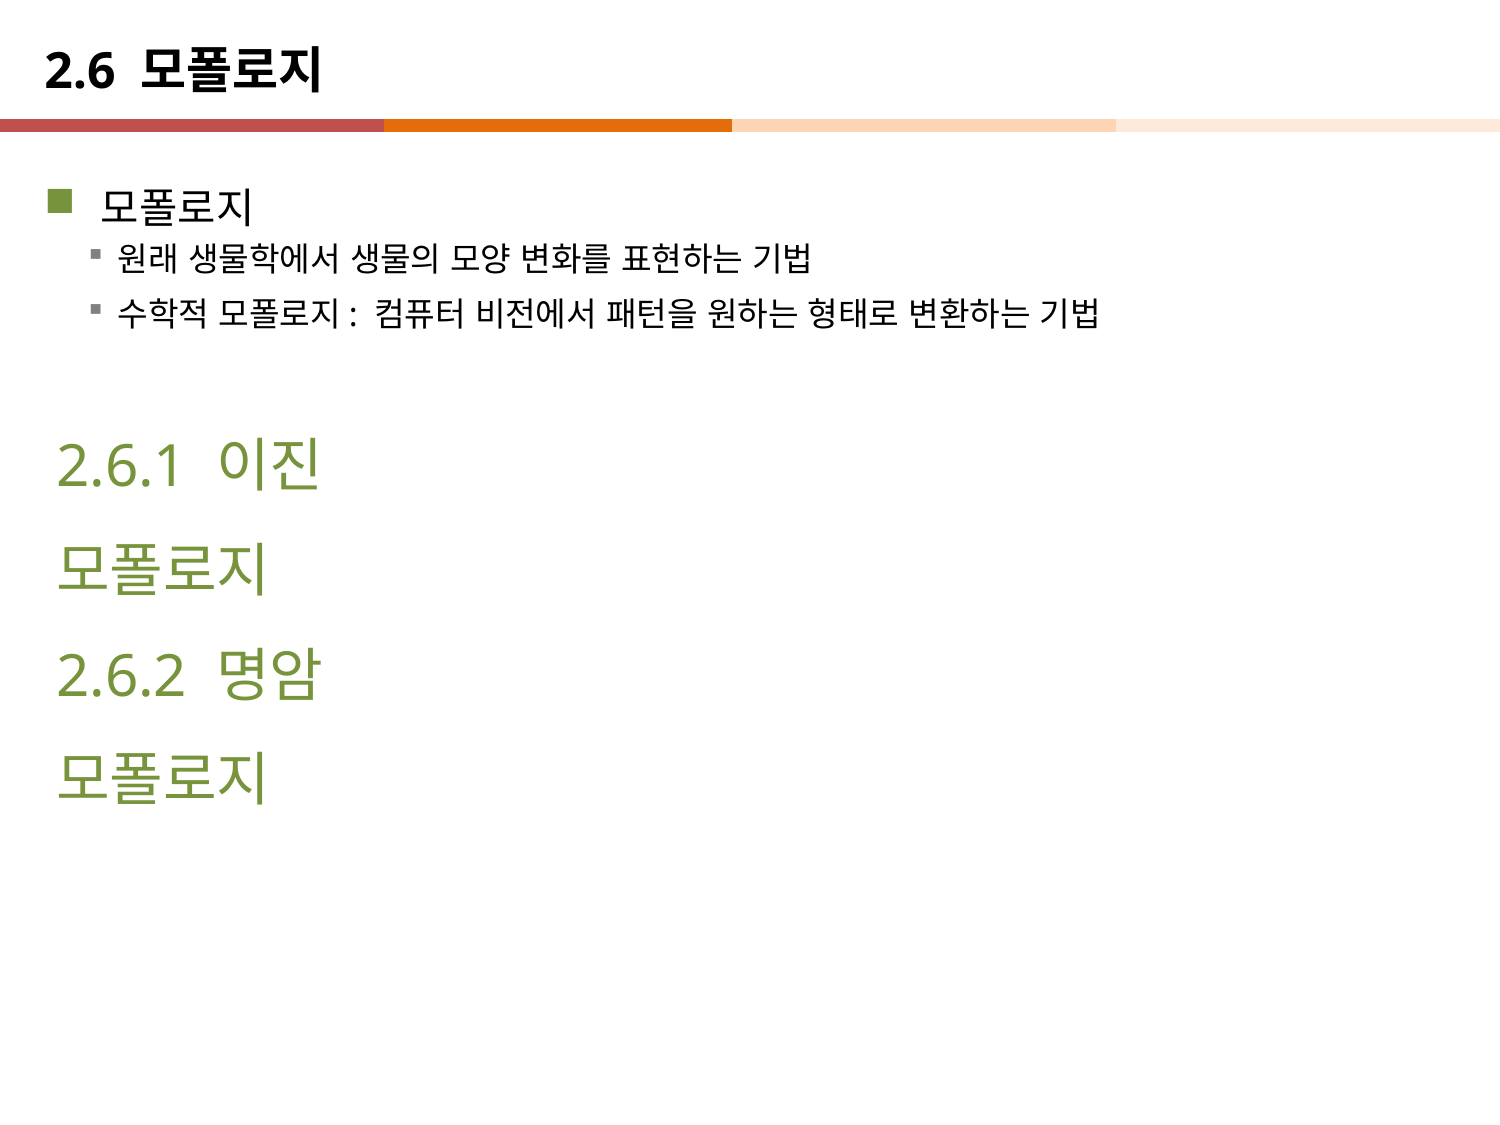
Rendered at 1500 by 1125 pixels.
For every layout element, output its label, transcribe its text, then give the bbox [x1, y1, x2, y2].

list 모폴로지 원래 생물학에서 생물의 모양 변화를 표현하는 기법 수학적 모폴로지: 컴퓨터 비전에서 패턴을 원하는 형태로 변환하는 기법 [29, 148, 1471, 1083]
text_box 2.6.1 이진 모폴로지 2.6.2 명암 모폴로지 [41, 385, 479, 598]
title 2.6 모폴로지 [29, 23, 1270, 114]
